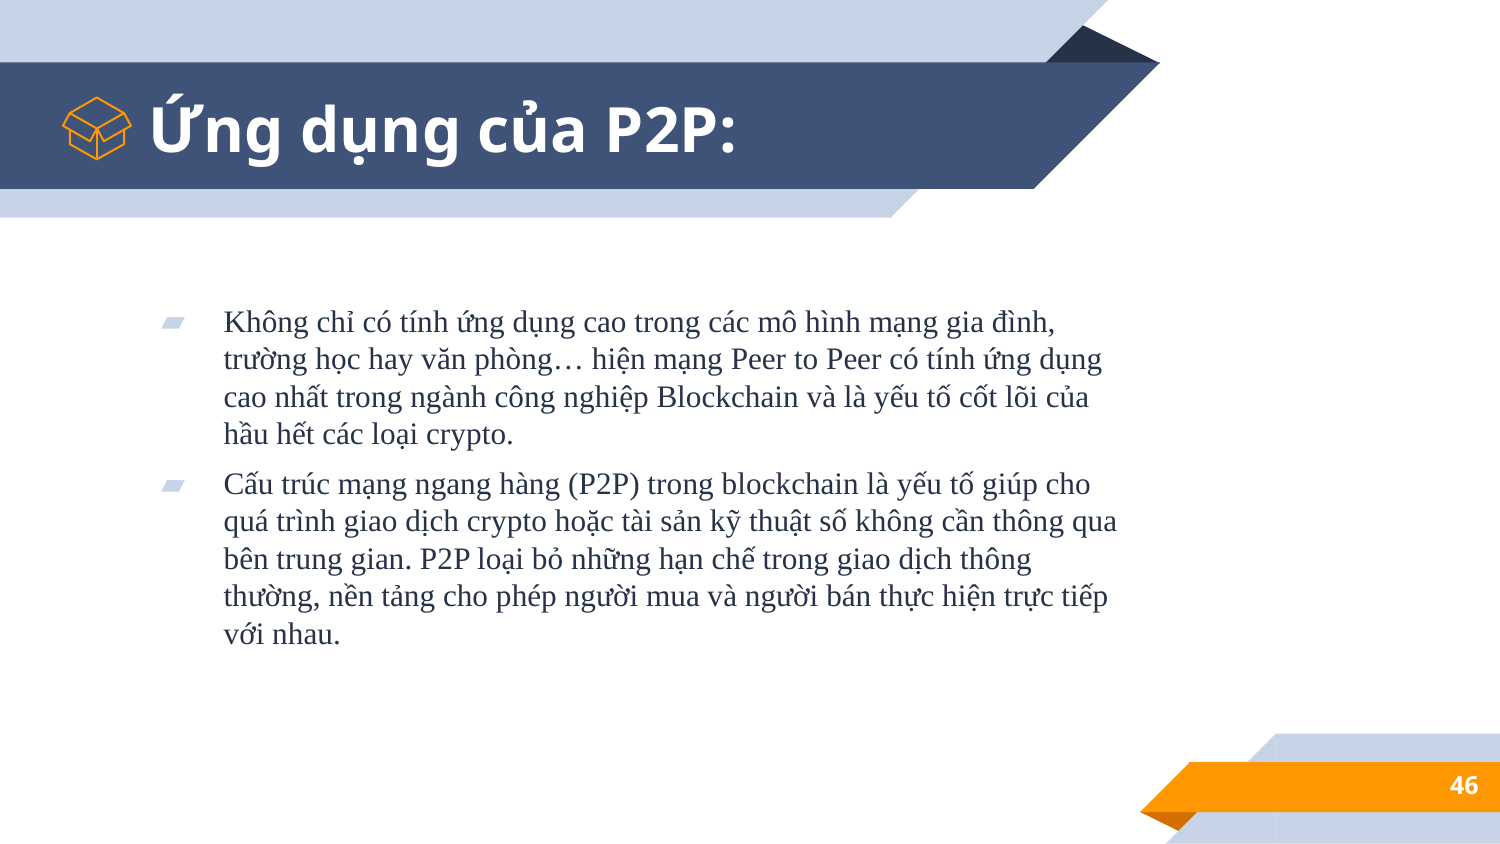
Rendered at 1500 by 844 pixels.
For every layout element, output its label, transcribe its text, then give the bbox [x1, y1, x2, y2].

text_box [62, 97, 132, 160]
list Không chỉ có tính ứng dụng cao trong các mô hình mạng gia đình, trường học hay văn phòng… hiện mạng Peer to Peer có tính ứng dụng cao nhất trong ngành công nghiệp Blockchain và là yếu tố cốt lõi của hầu hết các loại crypto. Cấu trúc mạng ngang hàng (P2P) trong blockchain là yếu tố giúp cho quá trình giao dịch crypto hoặc tài sản kỹ thuật số không cần thông qua bên trung gian. P2P loại bỏ những hạn chế trong giao dịch thông thường, nền tảng cho phép người mua và người bán thực hiện trực tiếp với nhau. [133, 217, 1140, 734]
slide_number 46 [1249, 760, 1494, 813]
title Ứng dụng của P2P: [133, 64, 1035, 190]
